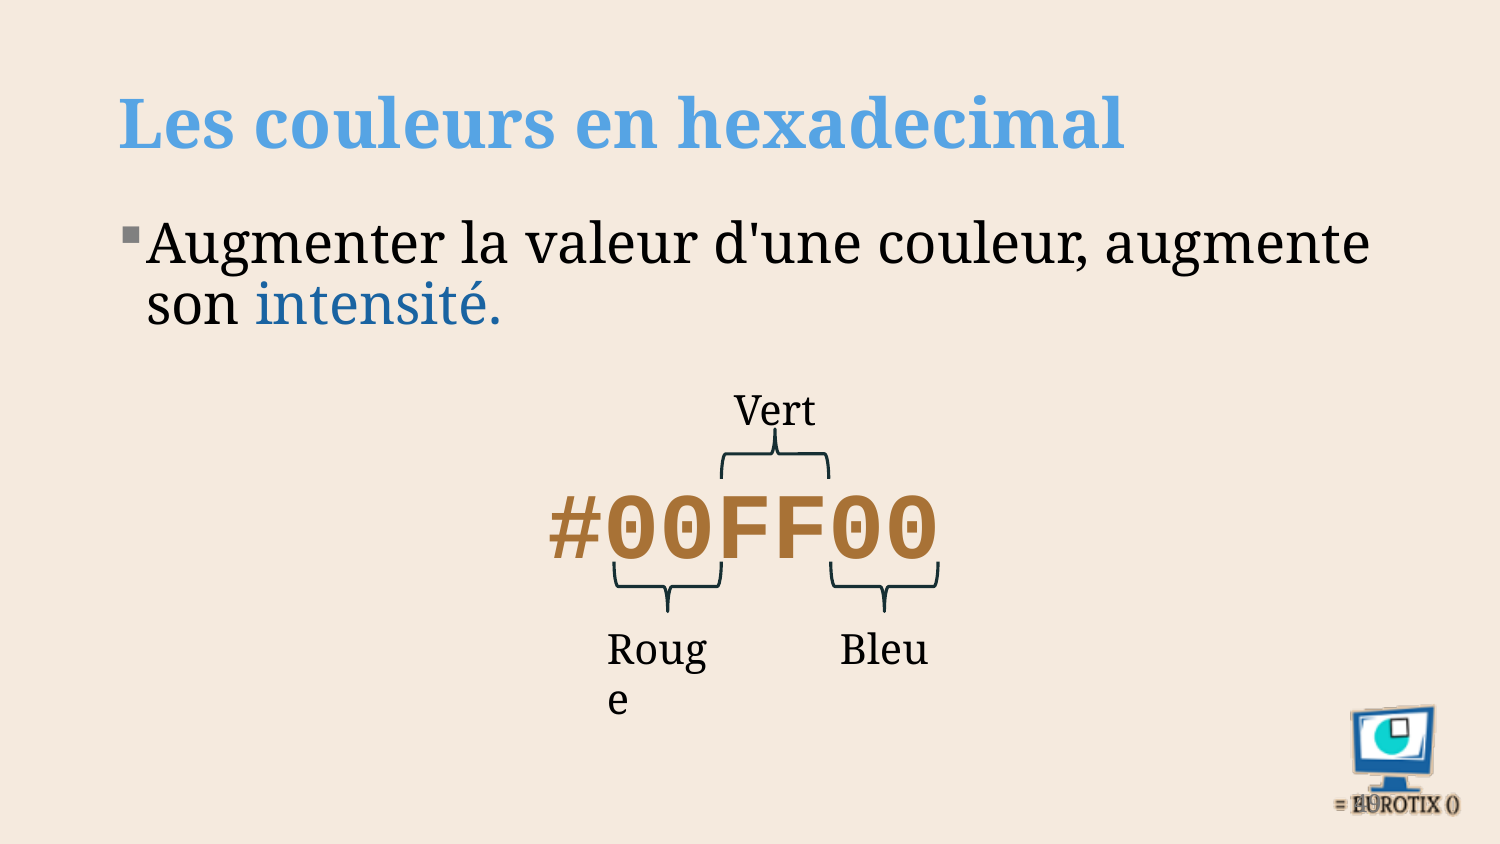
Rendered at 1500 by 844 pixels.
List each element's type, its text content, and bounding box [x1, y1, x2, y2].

slide_number 49 [1059, 782, 1397, 828]
text_box [830, 561, 939, 611]
text_box Rouge [595, 611, 740, 668]
text_box #00FF00 [427, 453, 1061, 550]
text_box Vert [703, 372, 847, 429]
list Augmenter la valeur d'une couleur, augmente son intensité. [103, 207, 1397, 760]
picture [1332, 703, 1462, 817]
title Les couleurs en hexadecimal [103, 44, 1397, 207]
text_box [613, 561, 722, 611]
text_box Bleu [812, 611, 957, 668]
text_box [721, 429, 829, 479]
